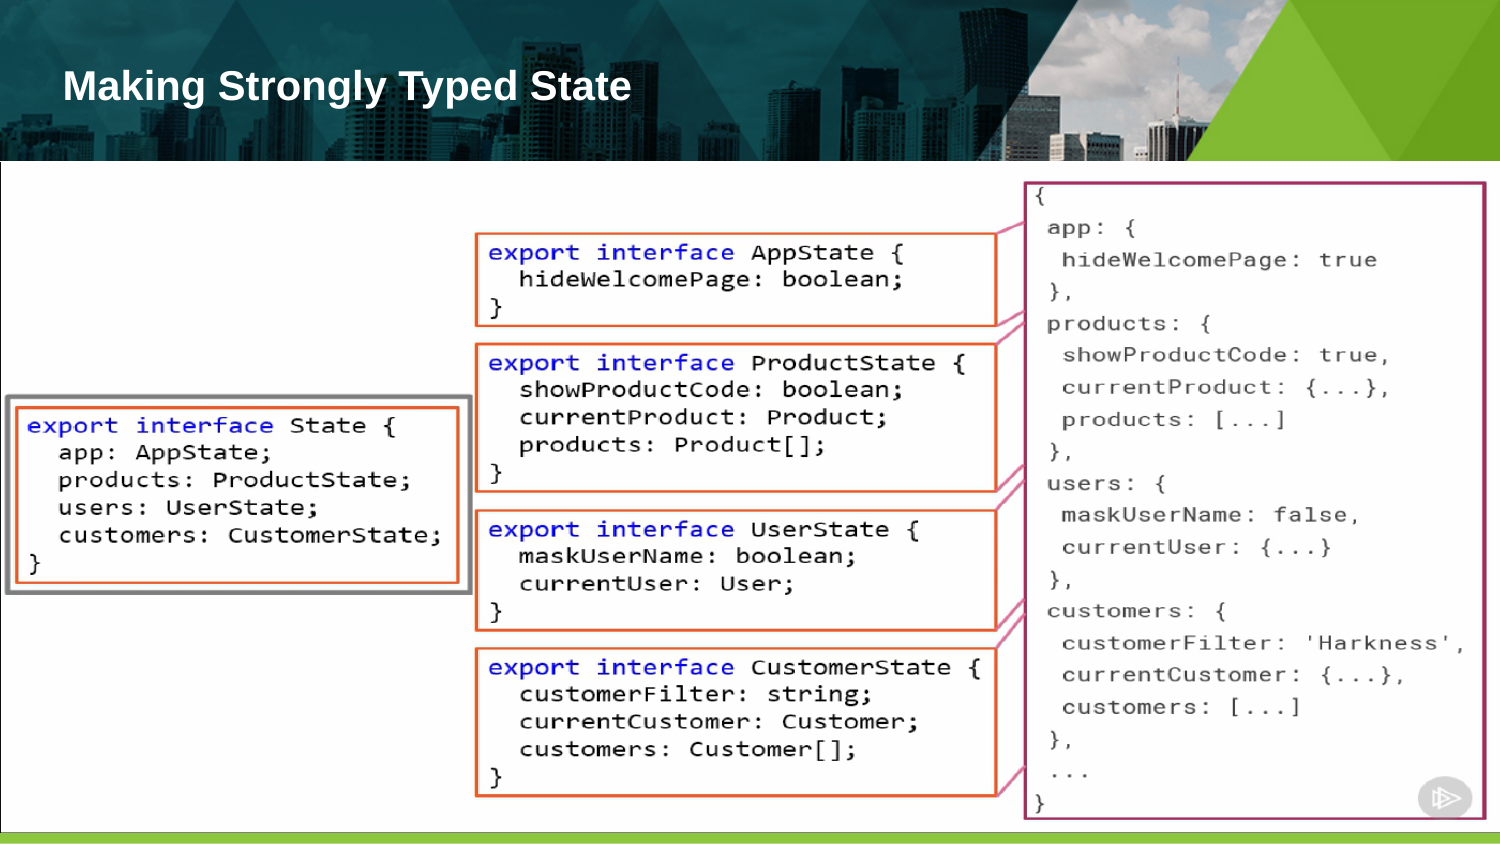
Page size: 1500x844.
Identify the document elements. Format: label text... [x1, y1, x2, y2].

picture [0, 0, 1500, 833]
title Making Strongly Typed State [62, 68, 1435, 137]
